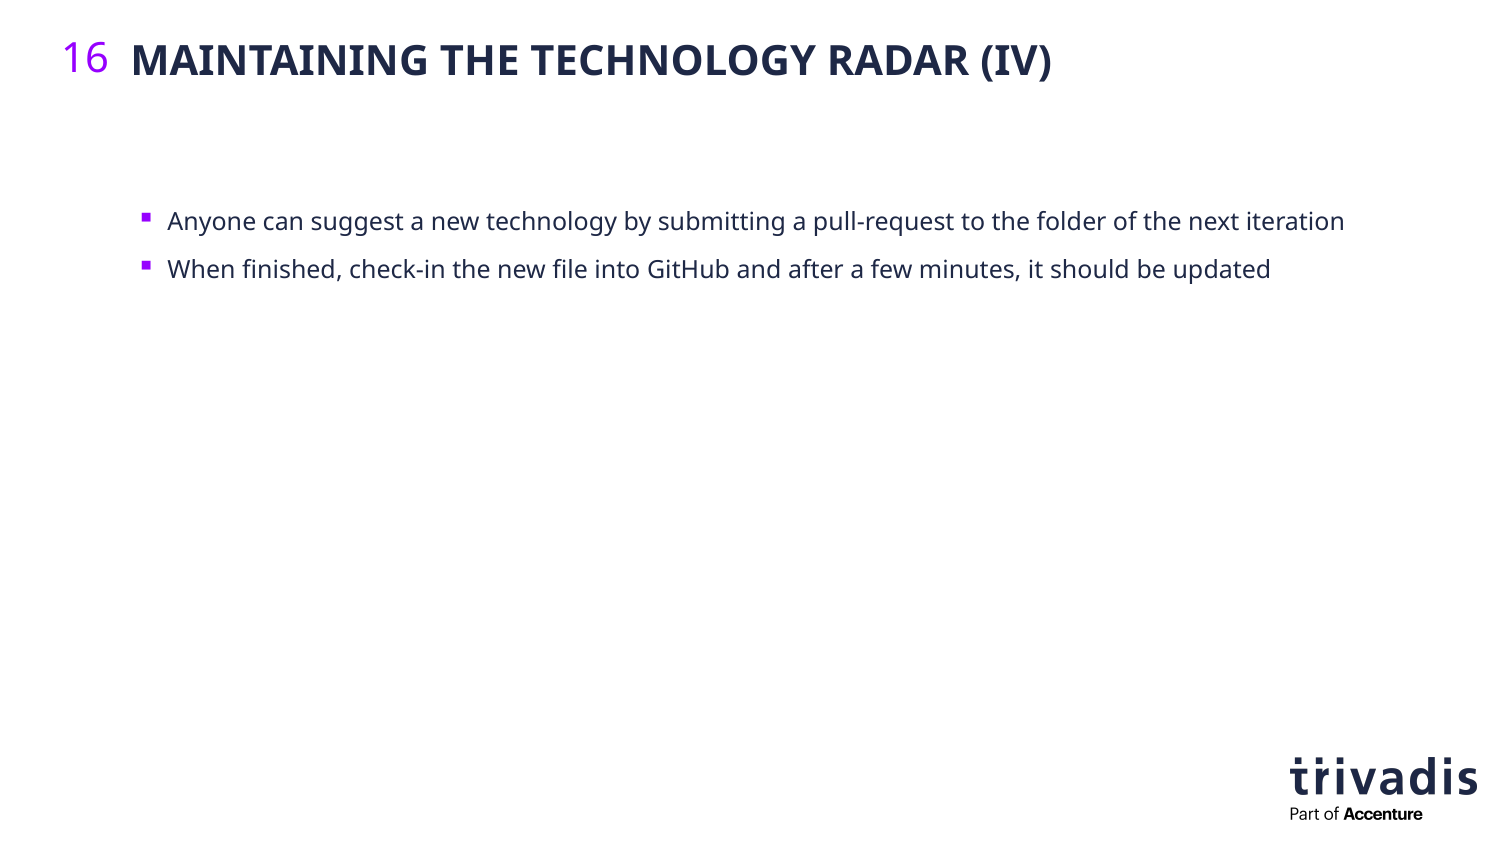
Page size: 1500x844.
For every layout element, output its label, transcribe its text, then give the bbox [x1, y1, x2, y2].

list Maintaining the Technology Radar (IV) [115, 32, 1206, 82]
picture [1290, 757, 1477, 820]
slide_number 16 [46, 34, 180, 84]
list Anyone can suggest a new technology by submitting a pull-request to the folder of the next iteration When finished, check-in the new file into GitHub and after a few minutes, it should be updated [124, 201, 1425, 471]
